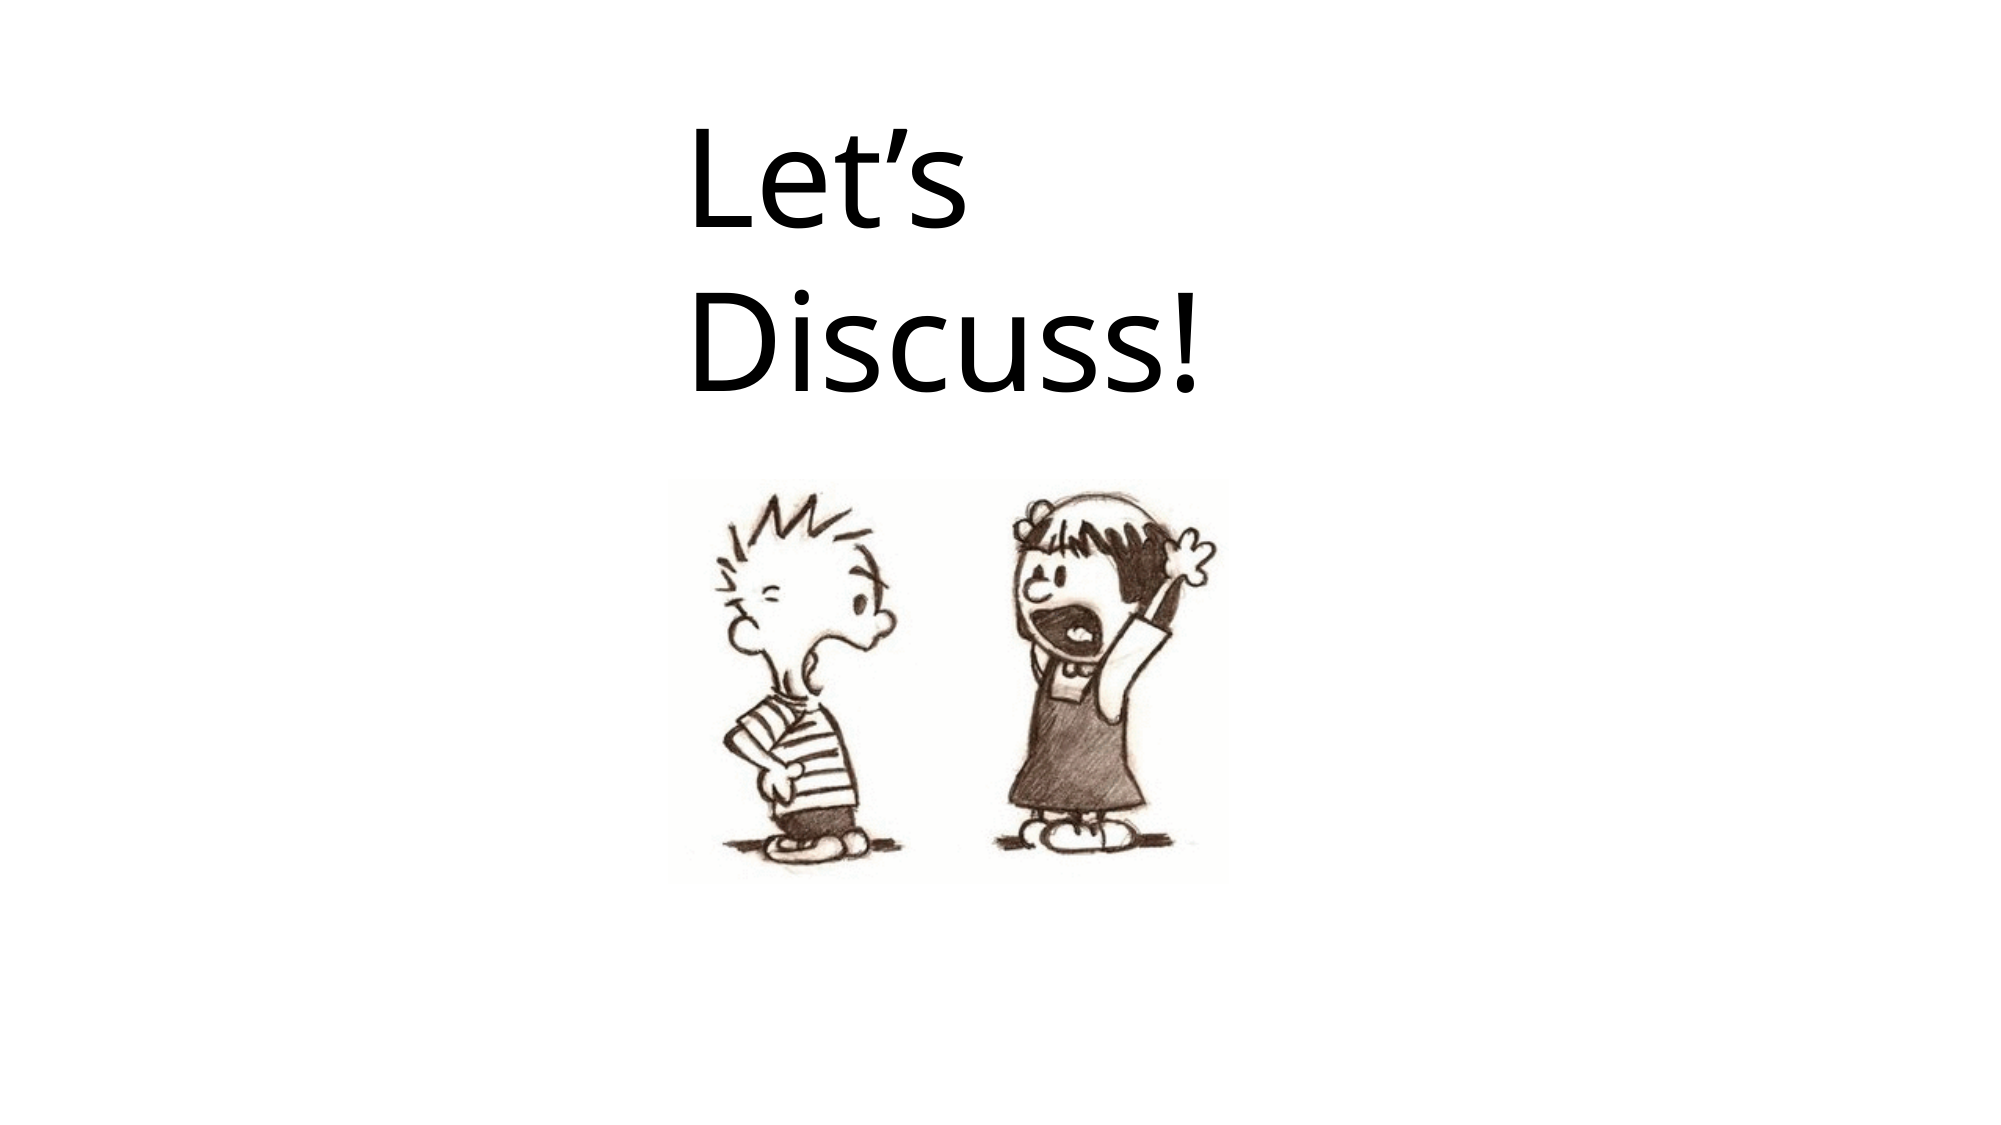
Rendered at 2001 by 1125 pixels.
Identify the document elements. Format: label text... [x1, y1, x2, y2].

text_box Let’s Discuss! [668, 82, 1241, 427]
picture [668, 479, 1229, 885]
